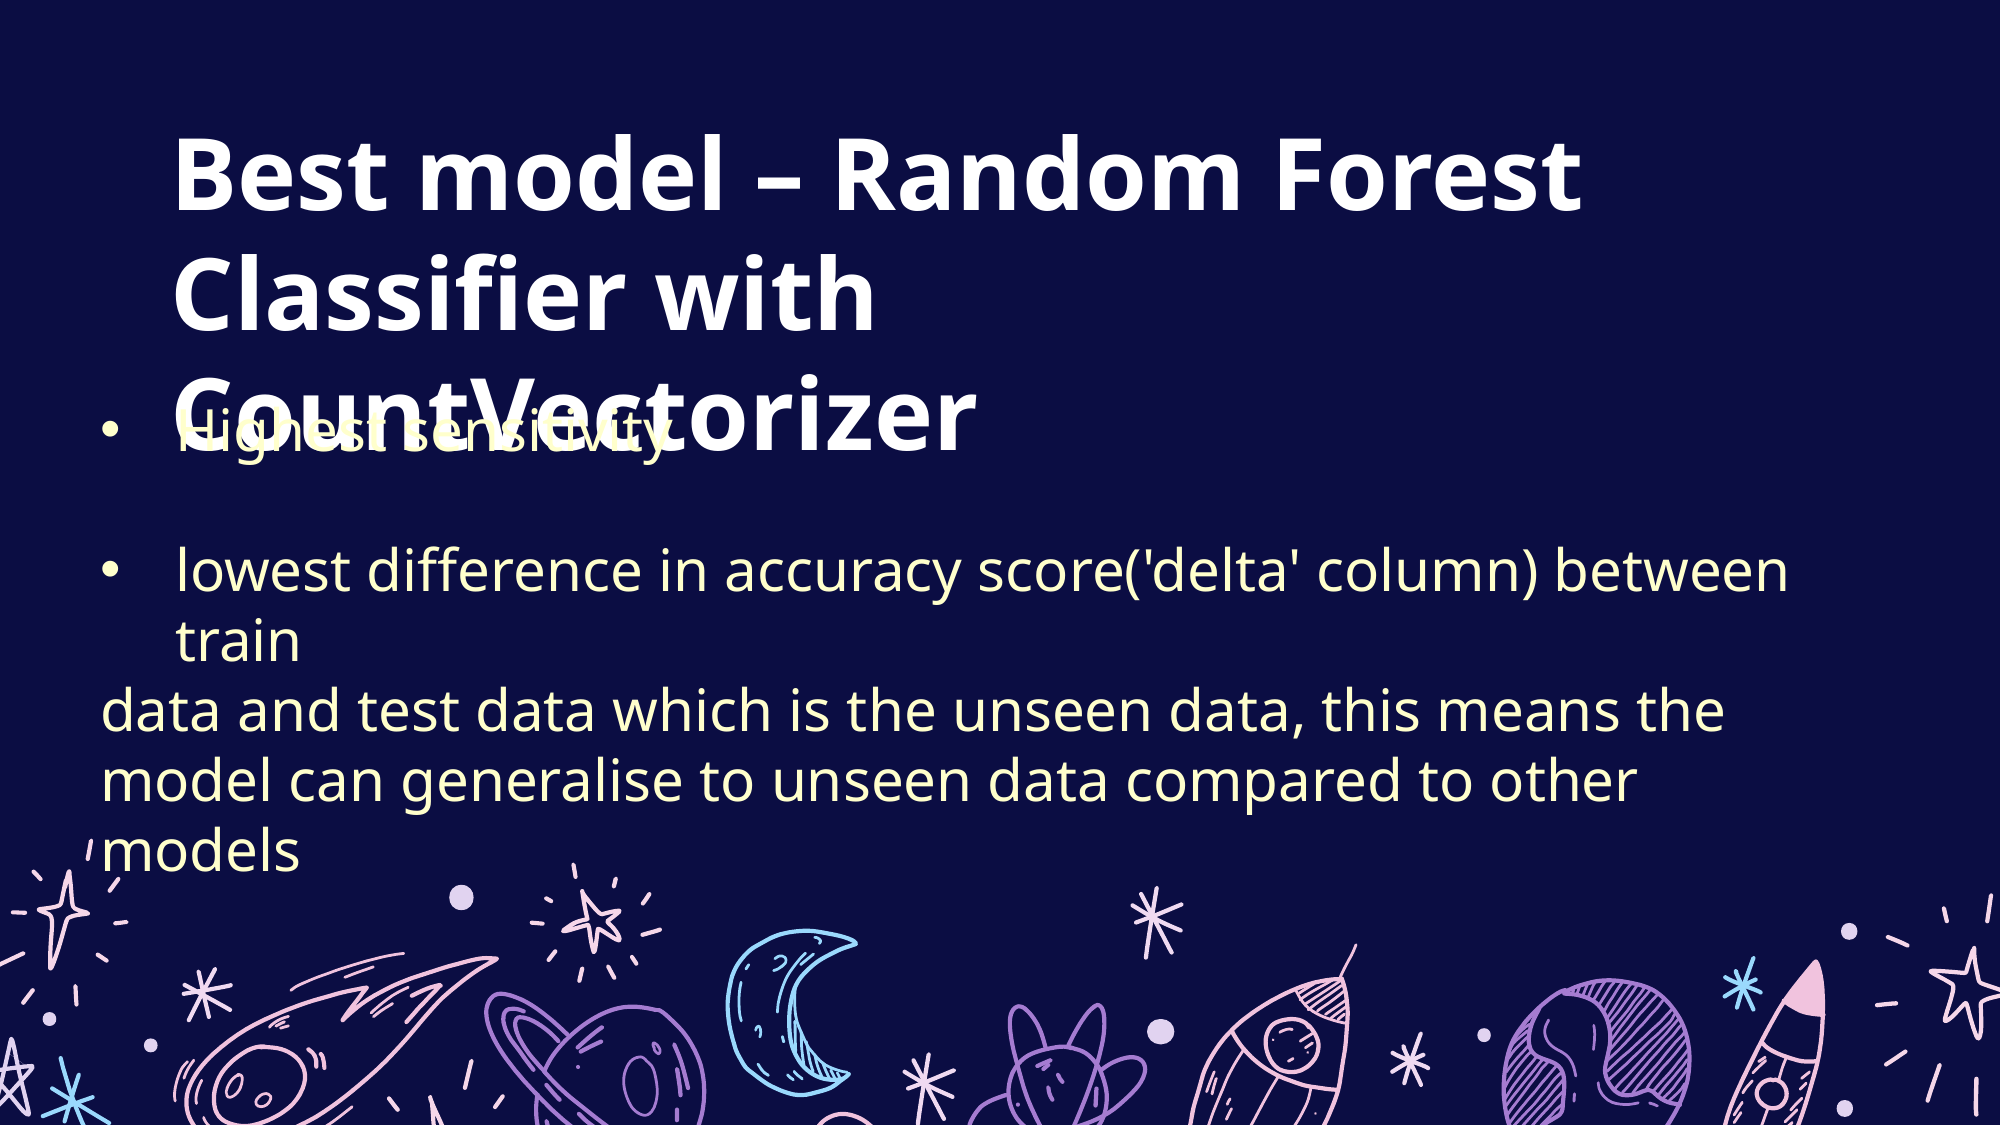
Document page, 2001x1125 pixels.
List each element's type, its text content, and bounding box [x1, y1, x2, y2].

text_box Best model – Random Forest Classifier with CountVectorizer [155, 103, 1680, 385]
text_box Highest sensitivity lowest difference in accuracy score('delta' column) between train data and test data which is the unseen data, this means the model can generalise to unseen data compared to other models [85, 385, 1838, 838]
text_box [0, 838, 2000, 1125]
